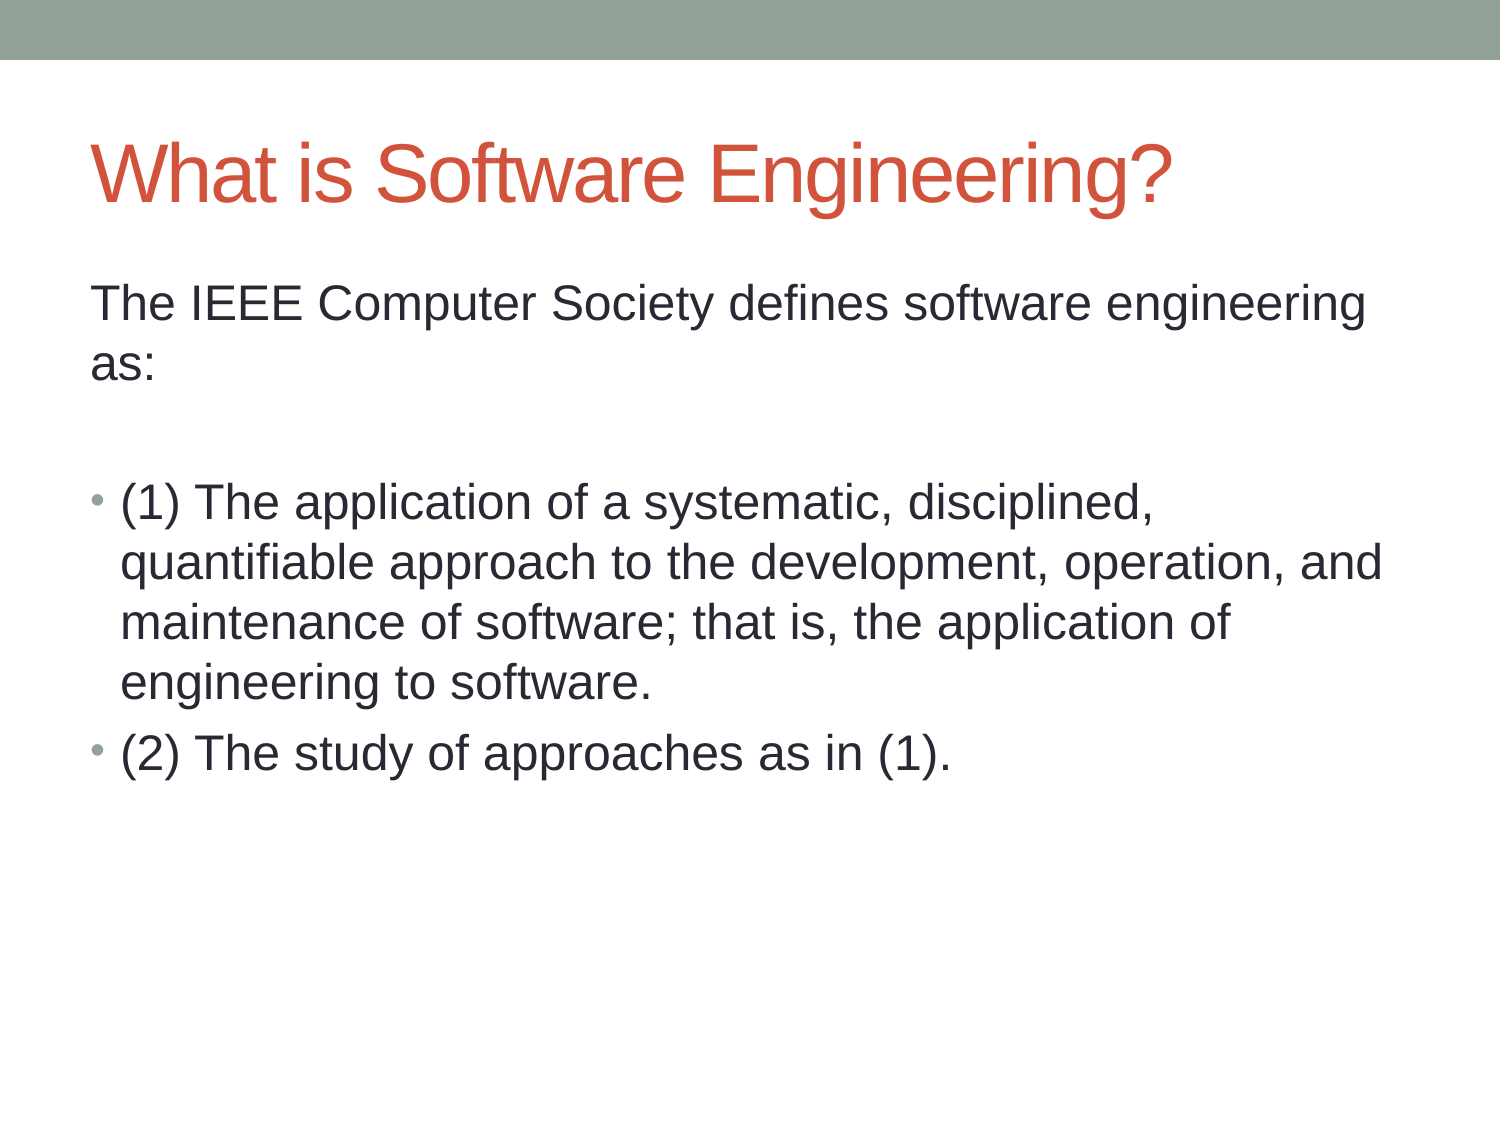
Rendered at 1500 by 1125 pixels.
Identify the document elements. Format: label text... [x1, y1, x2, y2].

list The IEEE Computer Society defines software engineering as: (1) The application of a systematic, disciplined, quantifiable approach to the development, operation, and maintenance of software; that is, the application of engineering to software. (2) The study of approaches as in (1). [75, 262, 1425, 1063]
title What is Software Engineering? [75, 87, 1425, 250]
